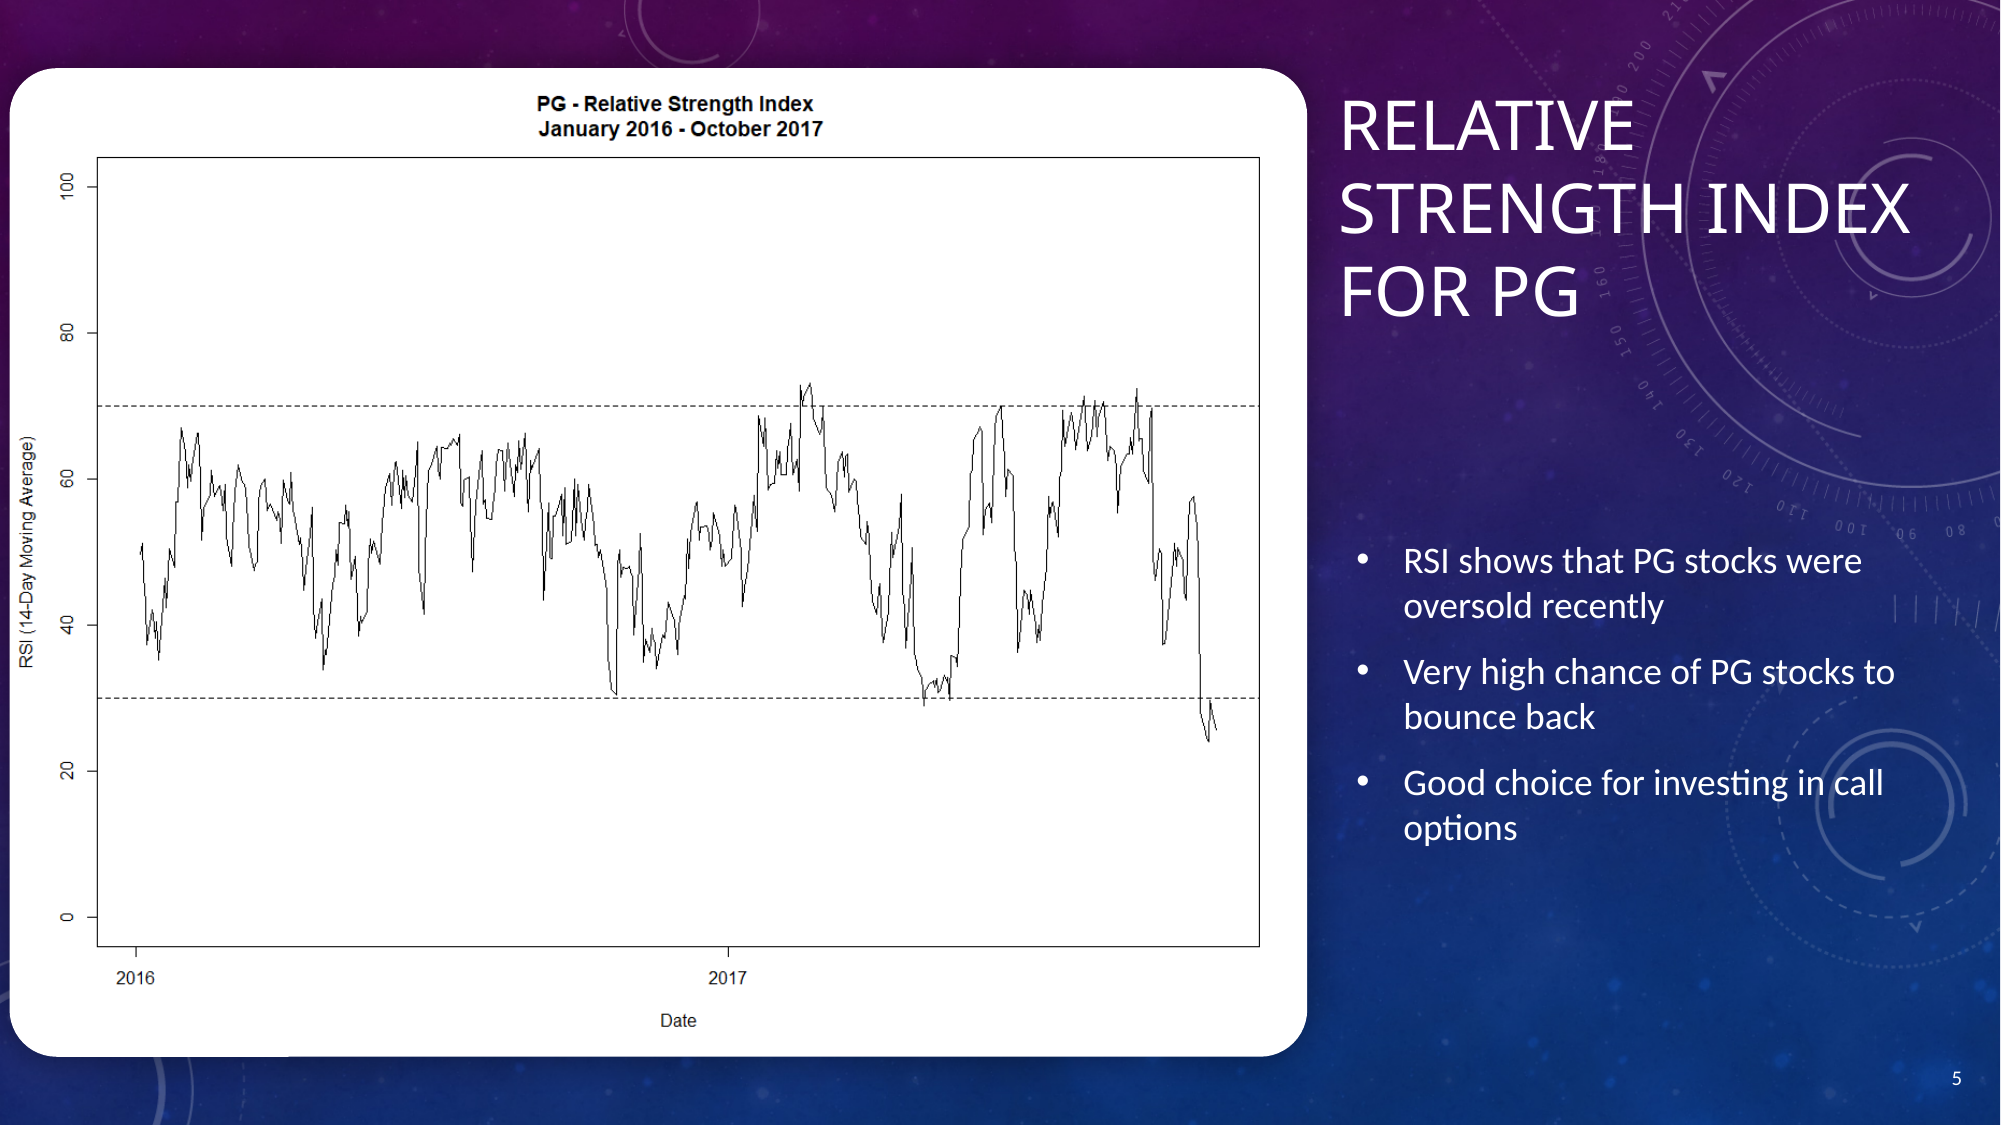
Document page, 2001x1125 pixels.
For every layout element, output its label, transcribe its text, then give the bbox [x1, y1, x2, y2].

slide_number 5 [1886, 1046, 1978, 1109]
list RSI shows that PG stocks were oversold recently Very high chance of PG stocks to bounce back Good choice for investing in call options [1341, 366, 1950, 1018]
picture [0, 0, 2001, 1125]
title Relative Strength Index for PG [1323, 73, 1932, 338]
